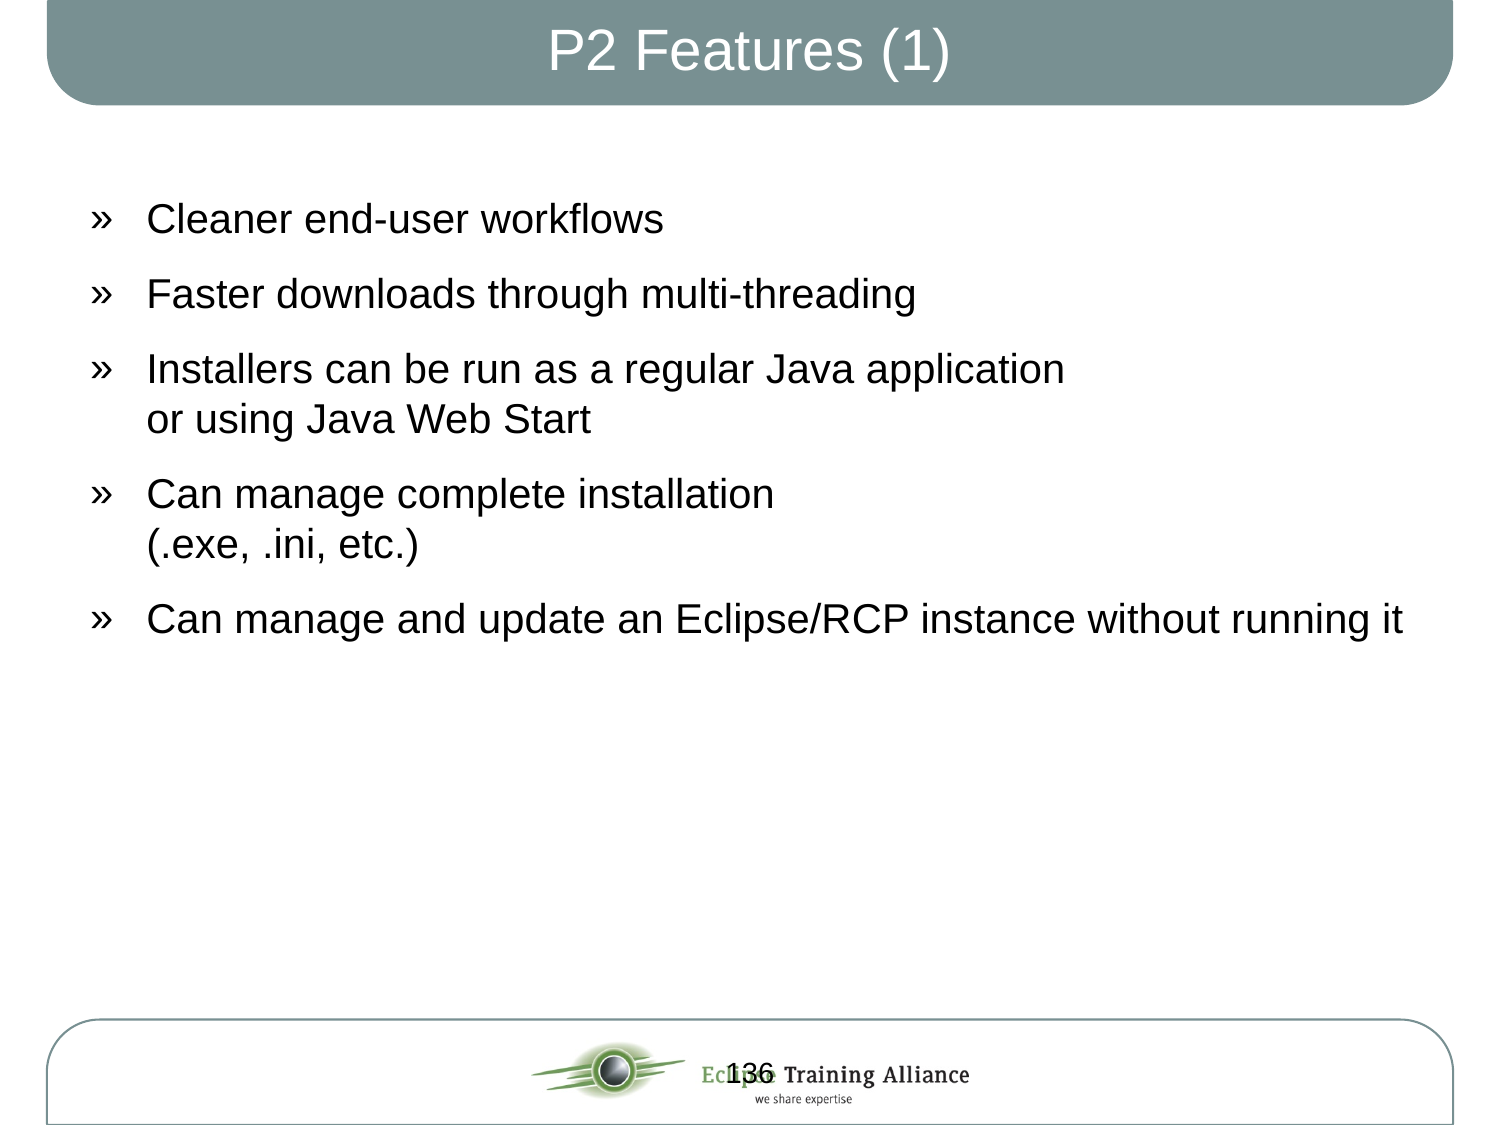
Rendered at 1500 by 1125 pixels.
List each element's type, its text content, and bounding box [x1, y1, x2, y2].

slide_number 136 [662, 1041, 838, 1102]
title P2 Features (1) [82, 0, 1418, 94]
picture [531, 1038, 969, 1106]
list Cleaner end-user workflows Faster downloads through multi-threading Installers can be run as a regular Java application or using Java Web Start Can manage complete installation (.exe, .ini, etc.) Can manage and update an Eclipse/RCP instance without running it [75, 184, 1425, 1000]
